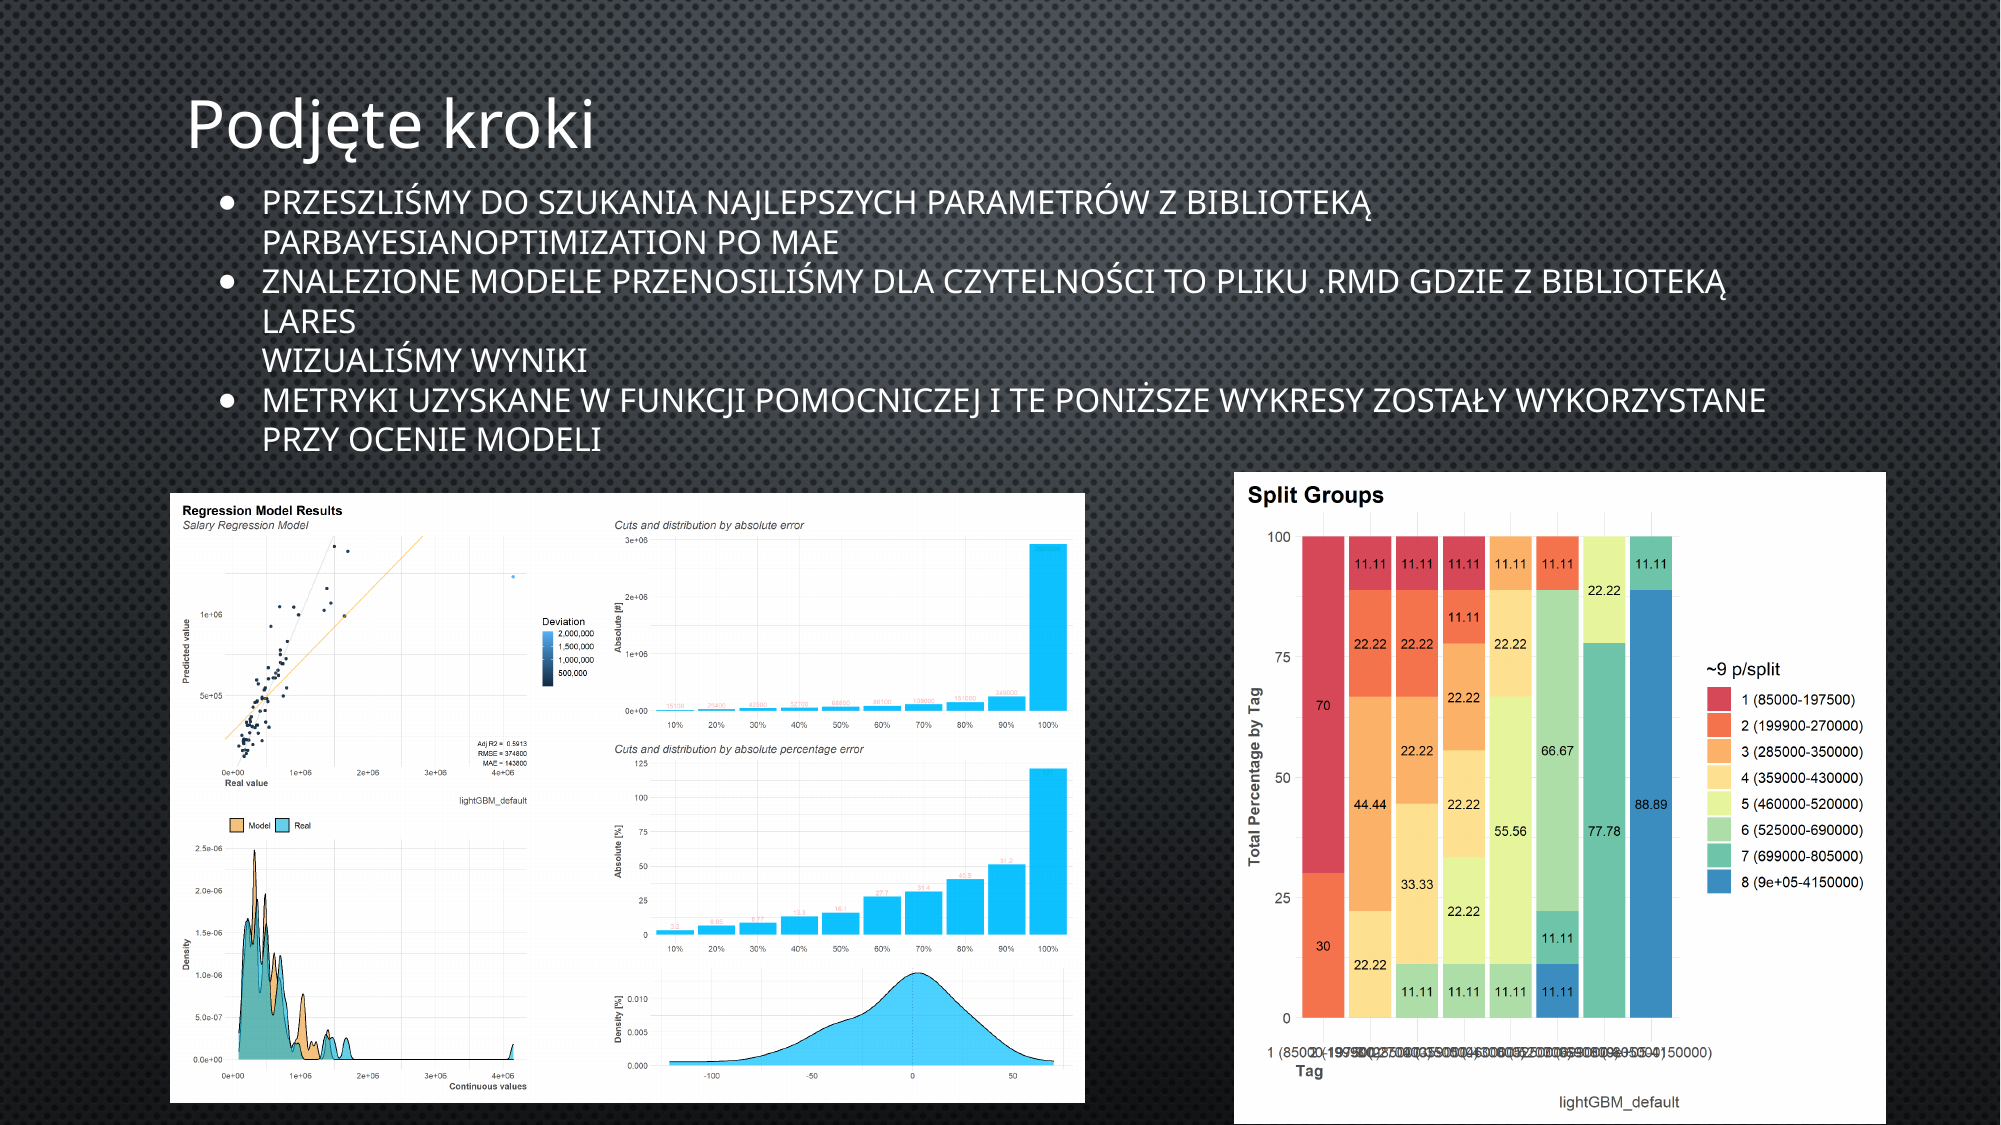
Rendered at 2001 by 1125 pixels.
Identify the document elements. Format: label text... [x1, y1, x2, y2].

picture [0, 0, 2001, 1125]
title Podjęte kroki [170, 31, 1796, 213]
list przeszliśmy do szukania najlepszych parametrów z biblioteką ParBayesianOptimization po MAE znalezione modele przenosiliśmy dla czytelności to pliku .Rmd gdzie z biblioteką lares wizualiśmy wyniki metryki uzyskane w funkcji pomocniczej i te poniższe wykresy zostały wykorzystane przy ocenie modeli [187, 173, 1813, 507]
